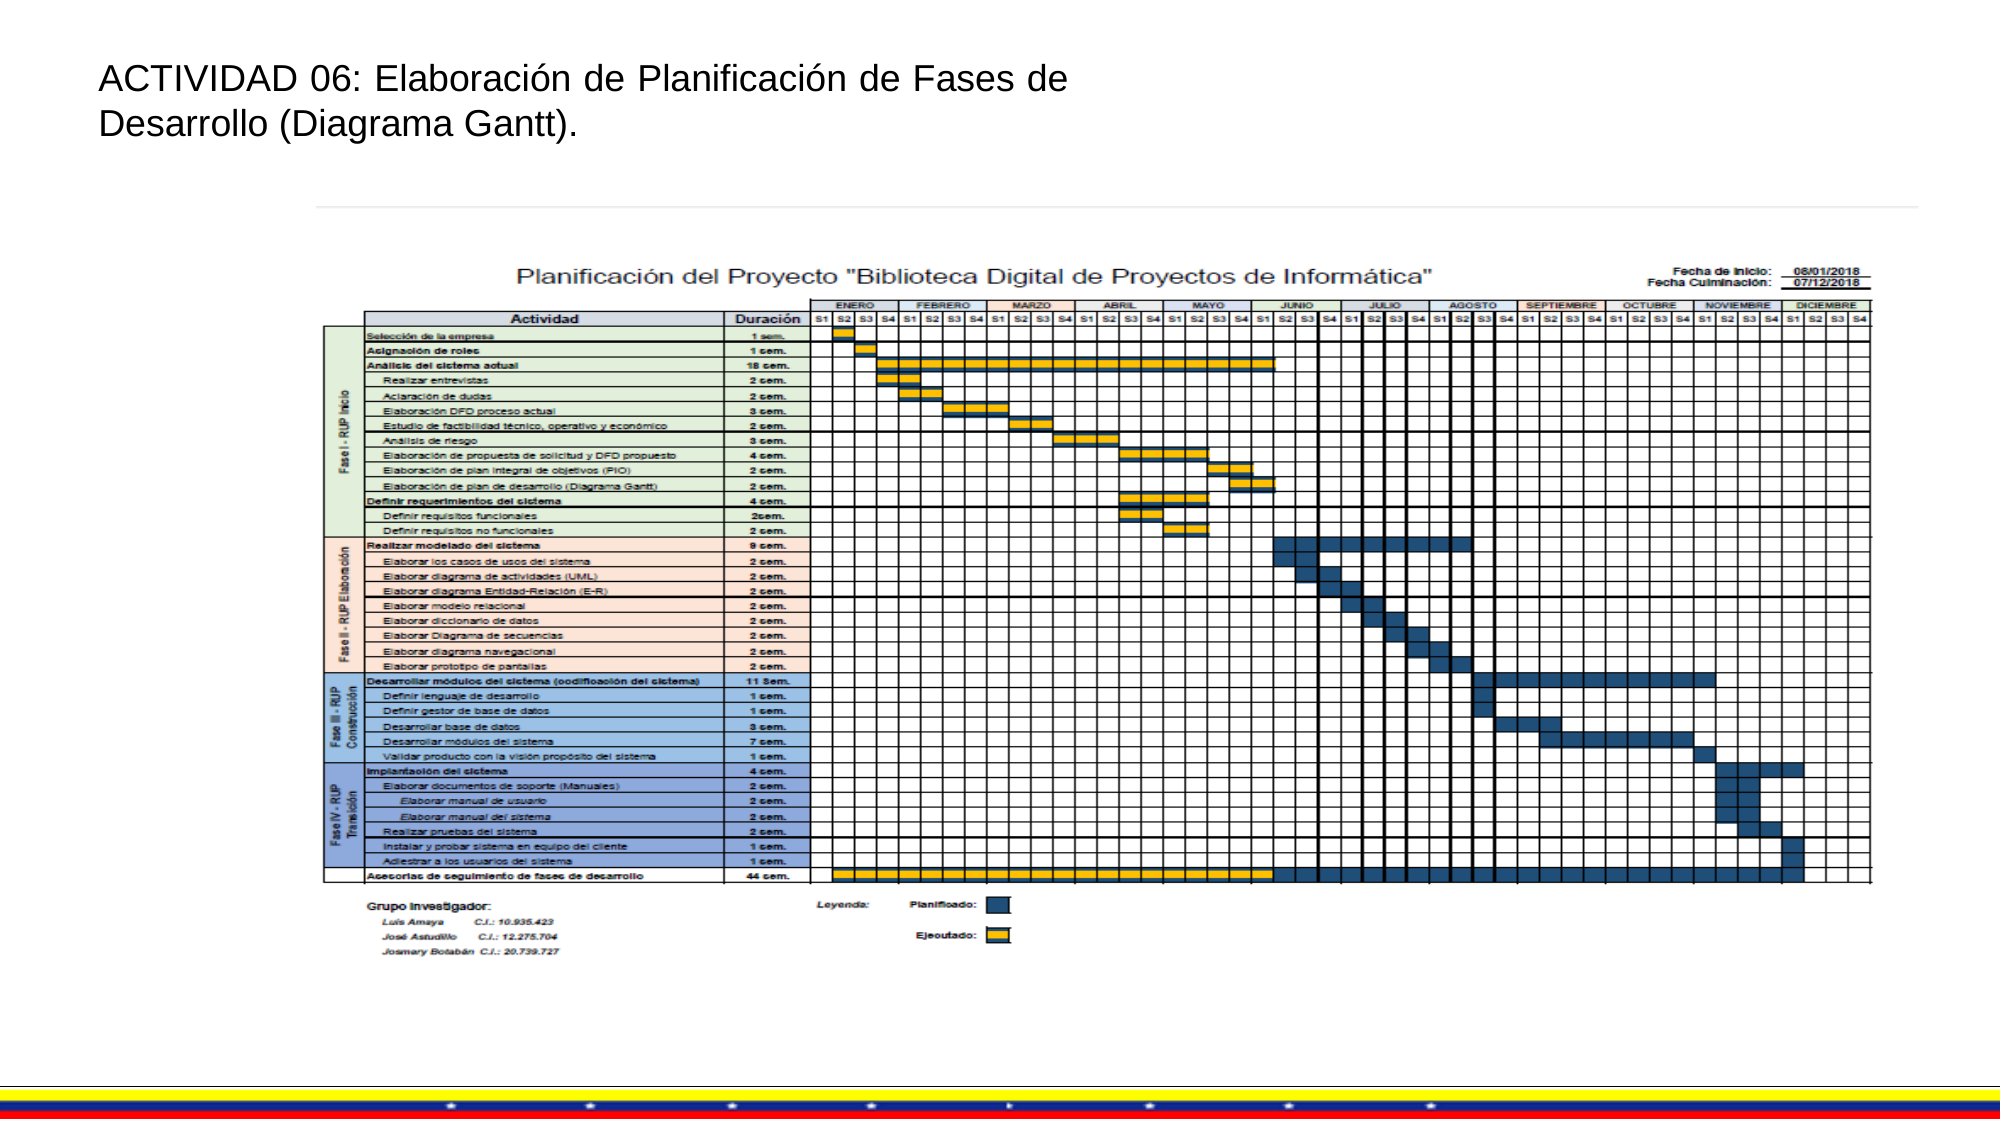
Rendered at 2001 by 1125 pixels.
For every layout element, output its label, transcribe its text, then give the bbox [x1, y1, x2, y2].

text_box ACTIVIDAD 06: Elaboración de Planificación de Fases de Desarrollo (Diagrama Gantt). [83, 46, 1084, 152]
picture [0, 1087, 2000, 1125]
picture [315, 206, 1919, 981]
